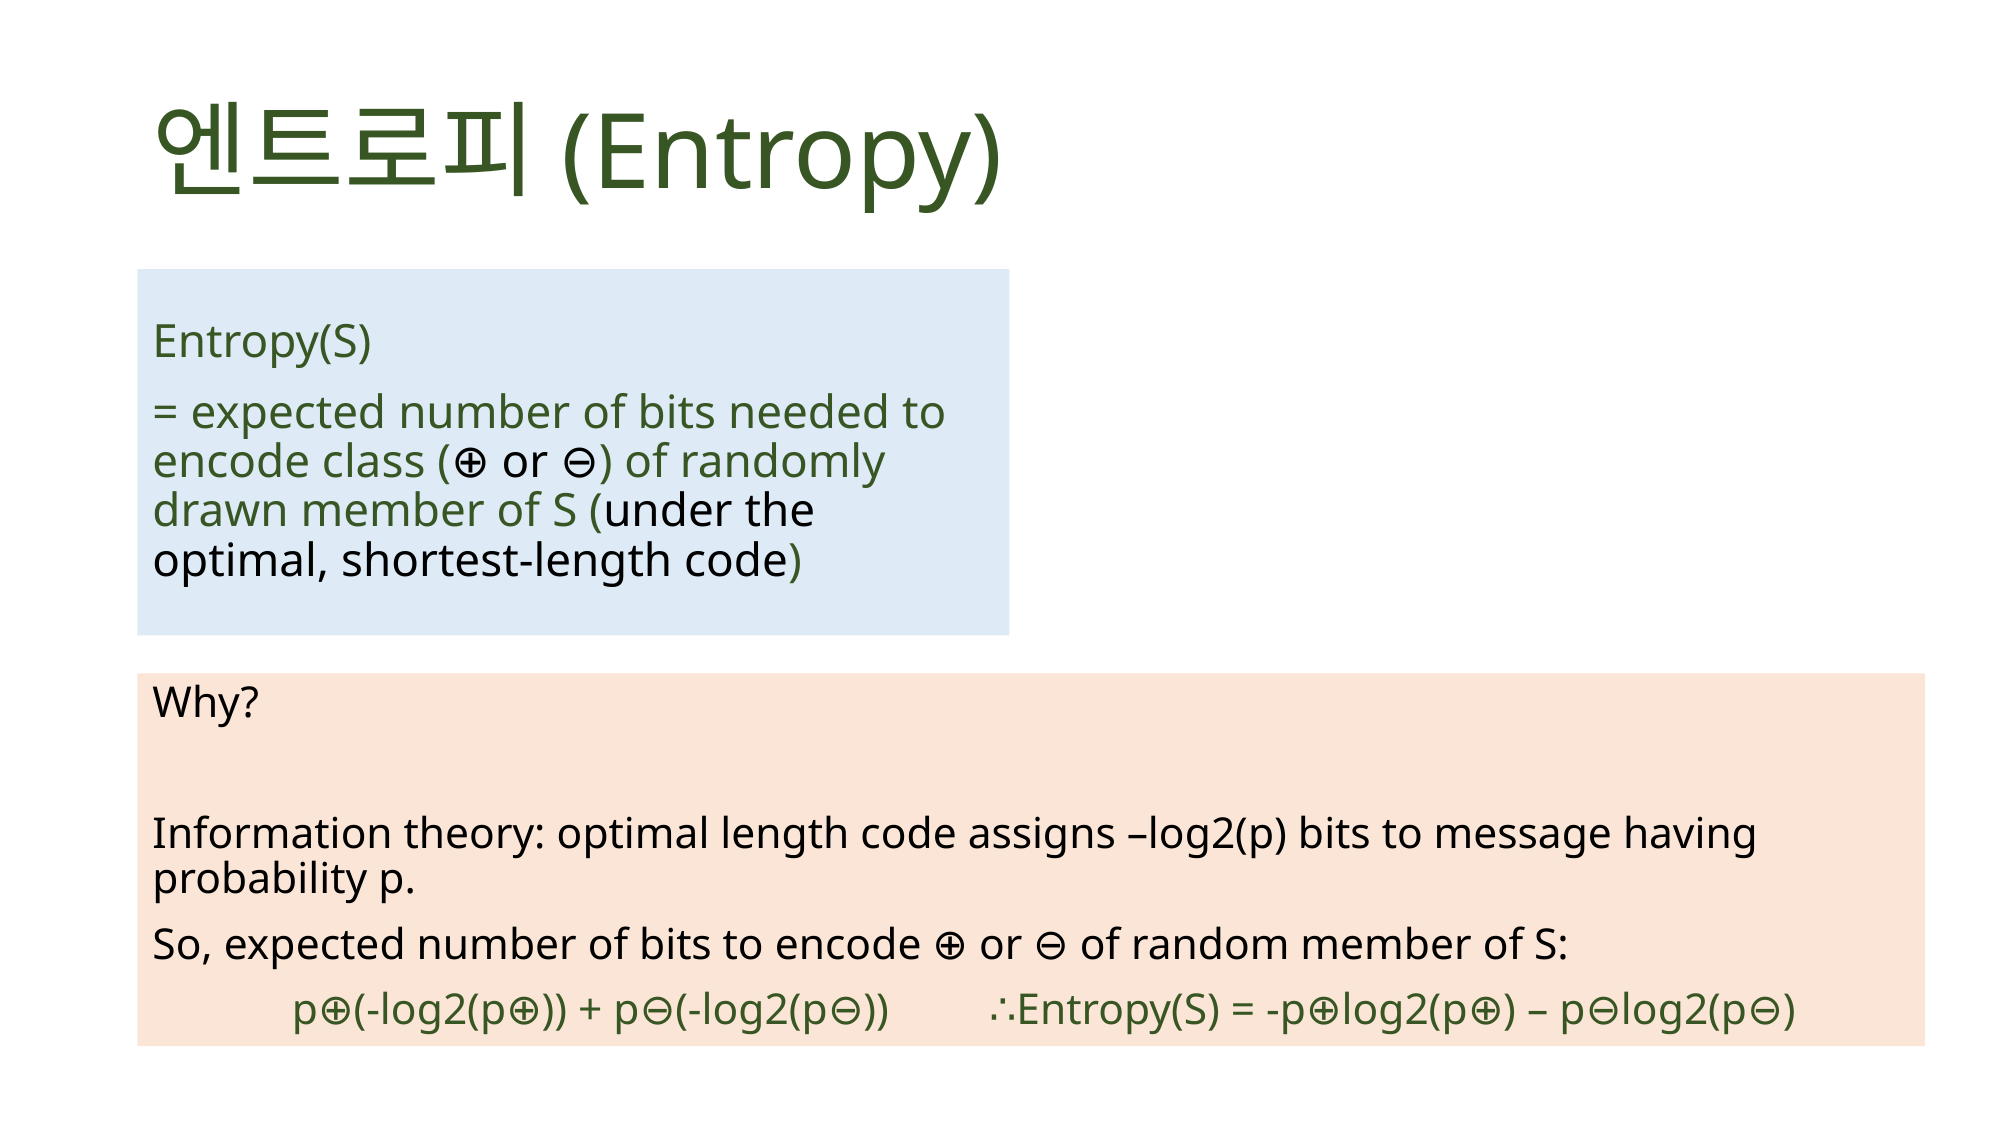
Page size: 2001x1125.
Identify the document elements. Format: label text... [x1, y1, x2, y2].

title 엔트로피(Entropy) [137, 46, 1863, 264]
list Entropy(S) = expected number of bits needed to encode class (⊕ or ⊖) of randomly drawn member of S (under the optimal, shortest-length code) [137, 269, 1010, 636]
text_box Why? Information theory: optimal length code assigns –log2(p) bits to message having probability p. So, expected number of bits to encode ⊕ or ⊖ of random member of S: p⊕(-log2(p⊕)) + p⊖(-log2(p⊖)) ∴Entropy(S) = -p⊕log2(p⊕) – p⊖log2(p⊖) [137, 673, 1925, 1047]
